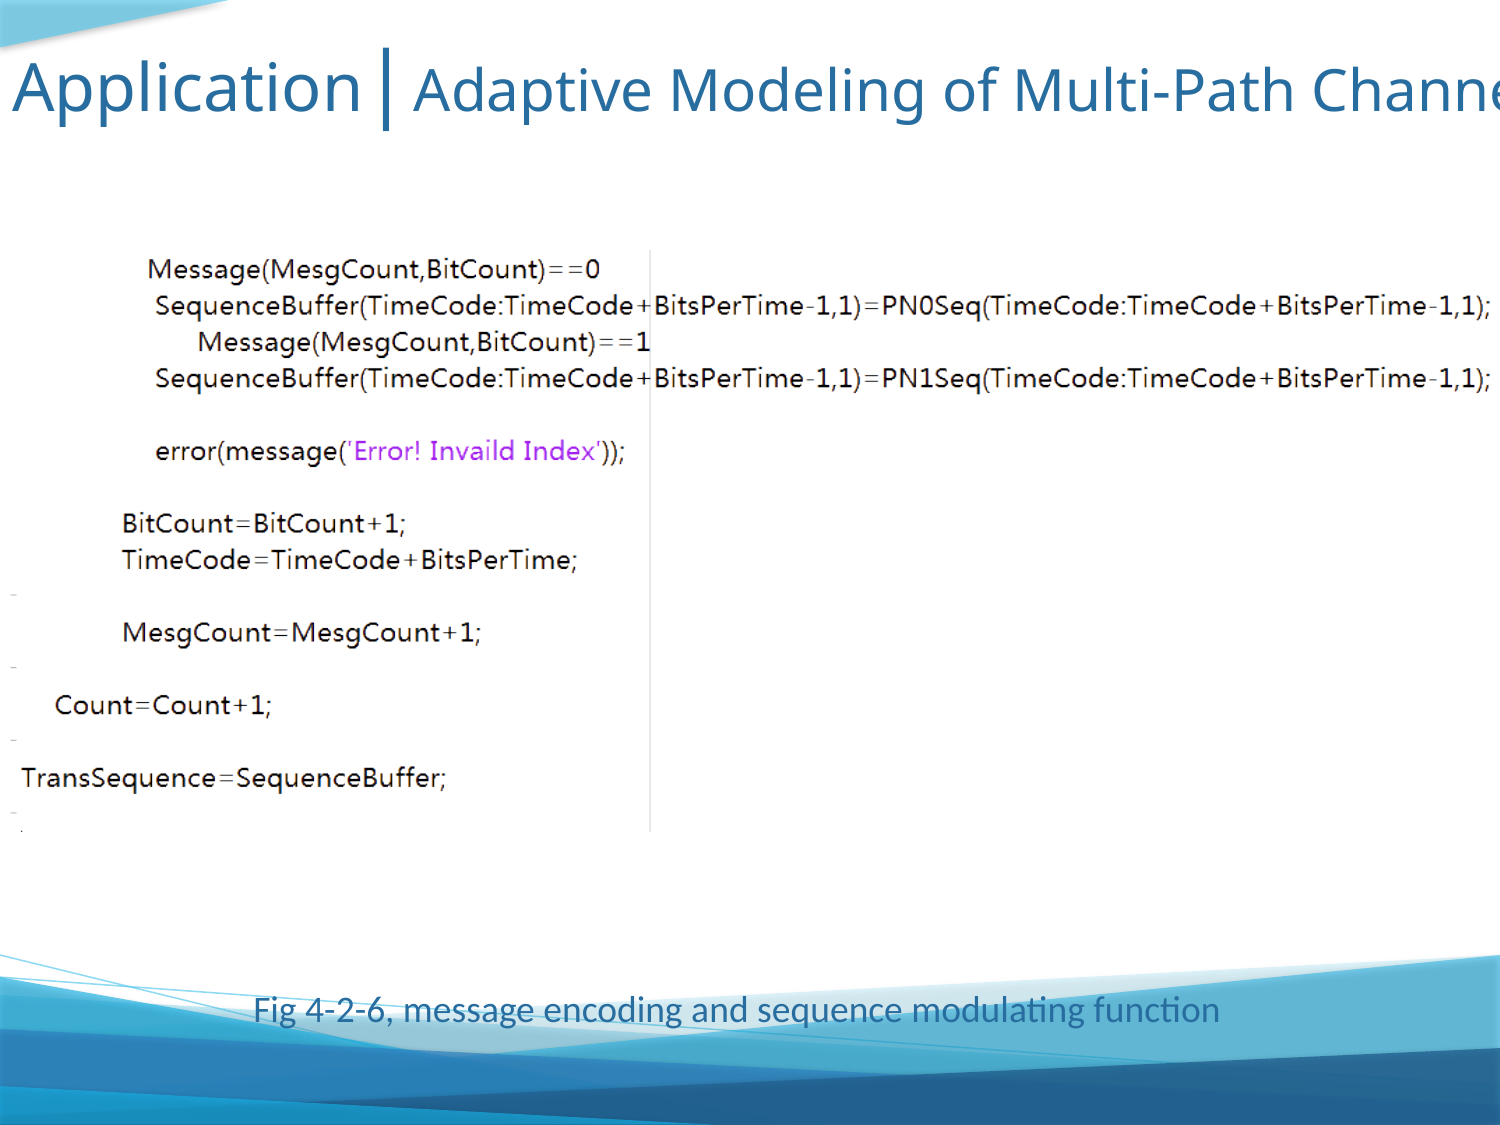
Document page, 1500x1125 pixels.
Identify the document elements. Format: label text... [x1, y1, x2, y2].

text_box Fig 4-2-6, message encoding and sequence modulating function [238, 977, 1237, 1038]
picture [10, 250, 1500, 833]
text_box Application| Adaptive Modeling of Multi-Path Channel [0, 20, 1500, 184]
